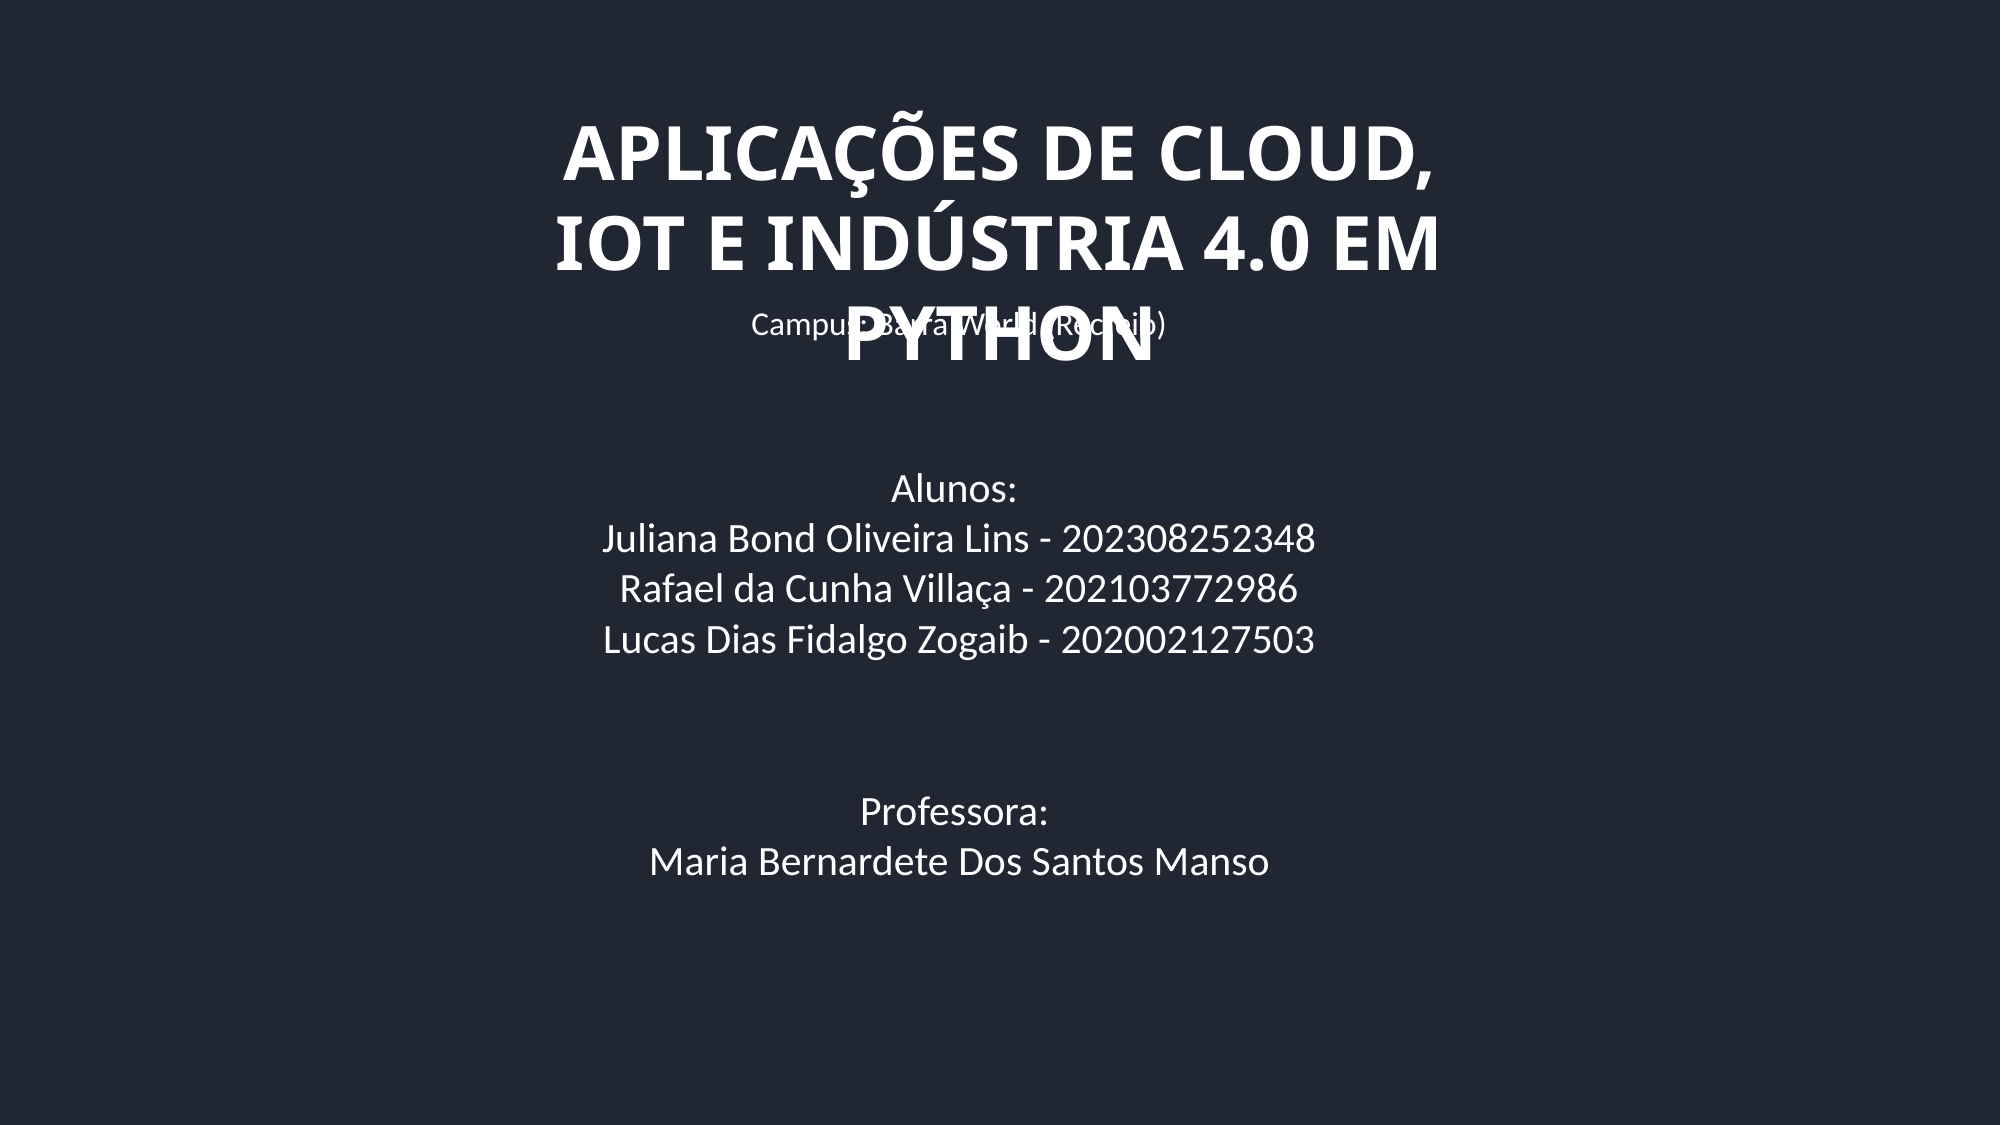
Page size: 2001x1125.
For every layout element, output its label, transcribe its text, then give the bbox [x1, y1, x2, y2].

text_box Alunos: Juliana Bond Oliveira Lins - 202308252348 Rafael da Cunha Villaça - 202103772986 Lucas Dias Fidalgo Zogaib - 202002127503 [372, 453, 1547, 669]
text_box APLICAÇÕES DE CLOUD, IOT E INDÚSTRIA 4.0 EM PYTHON [482, 98, 1518, 384]
text_box Professora: Maria Bernardete Dos Santos Manso [372, 776, 1547, 892]
text_box Campus: Barra World (Recreio) [736, 295, 1183, 350]
